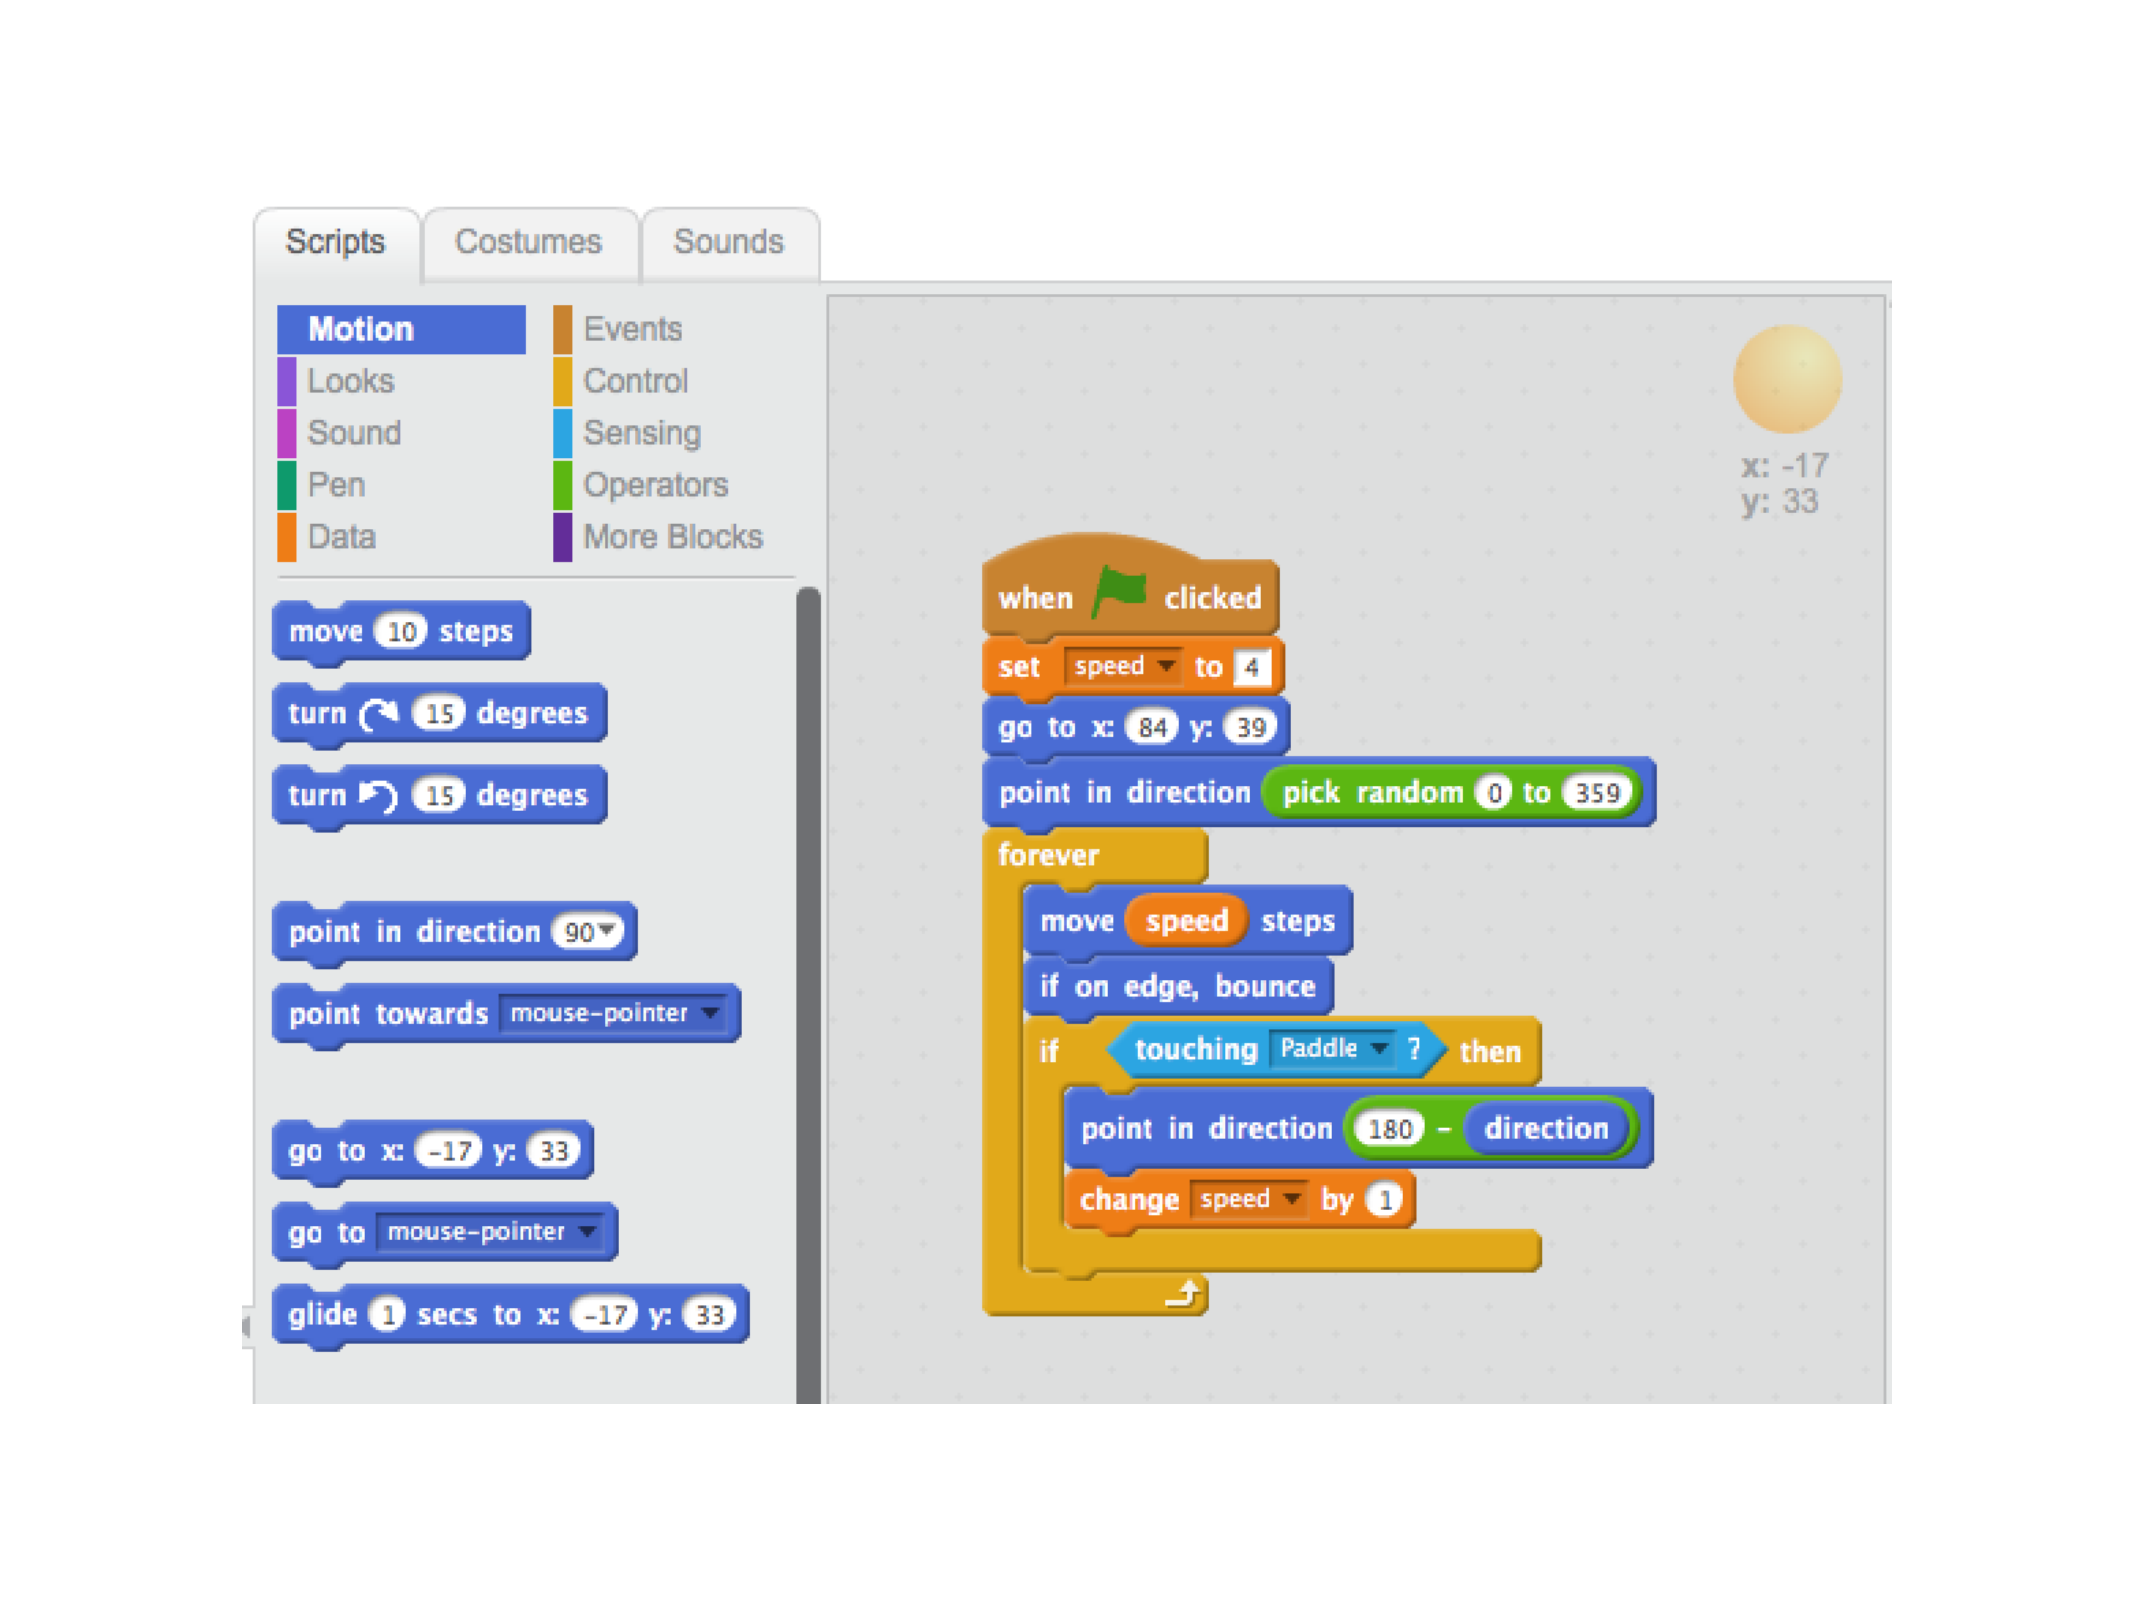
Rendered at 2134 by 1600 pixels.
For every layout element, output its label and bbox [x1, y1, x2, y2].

picture [241, 196, 1892, 1404]
